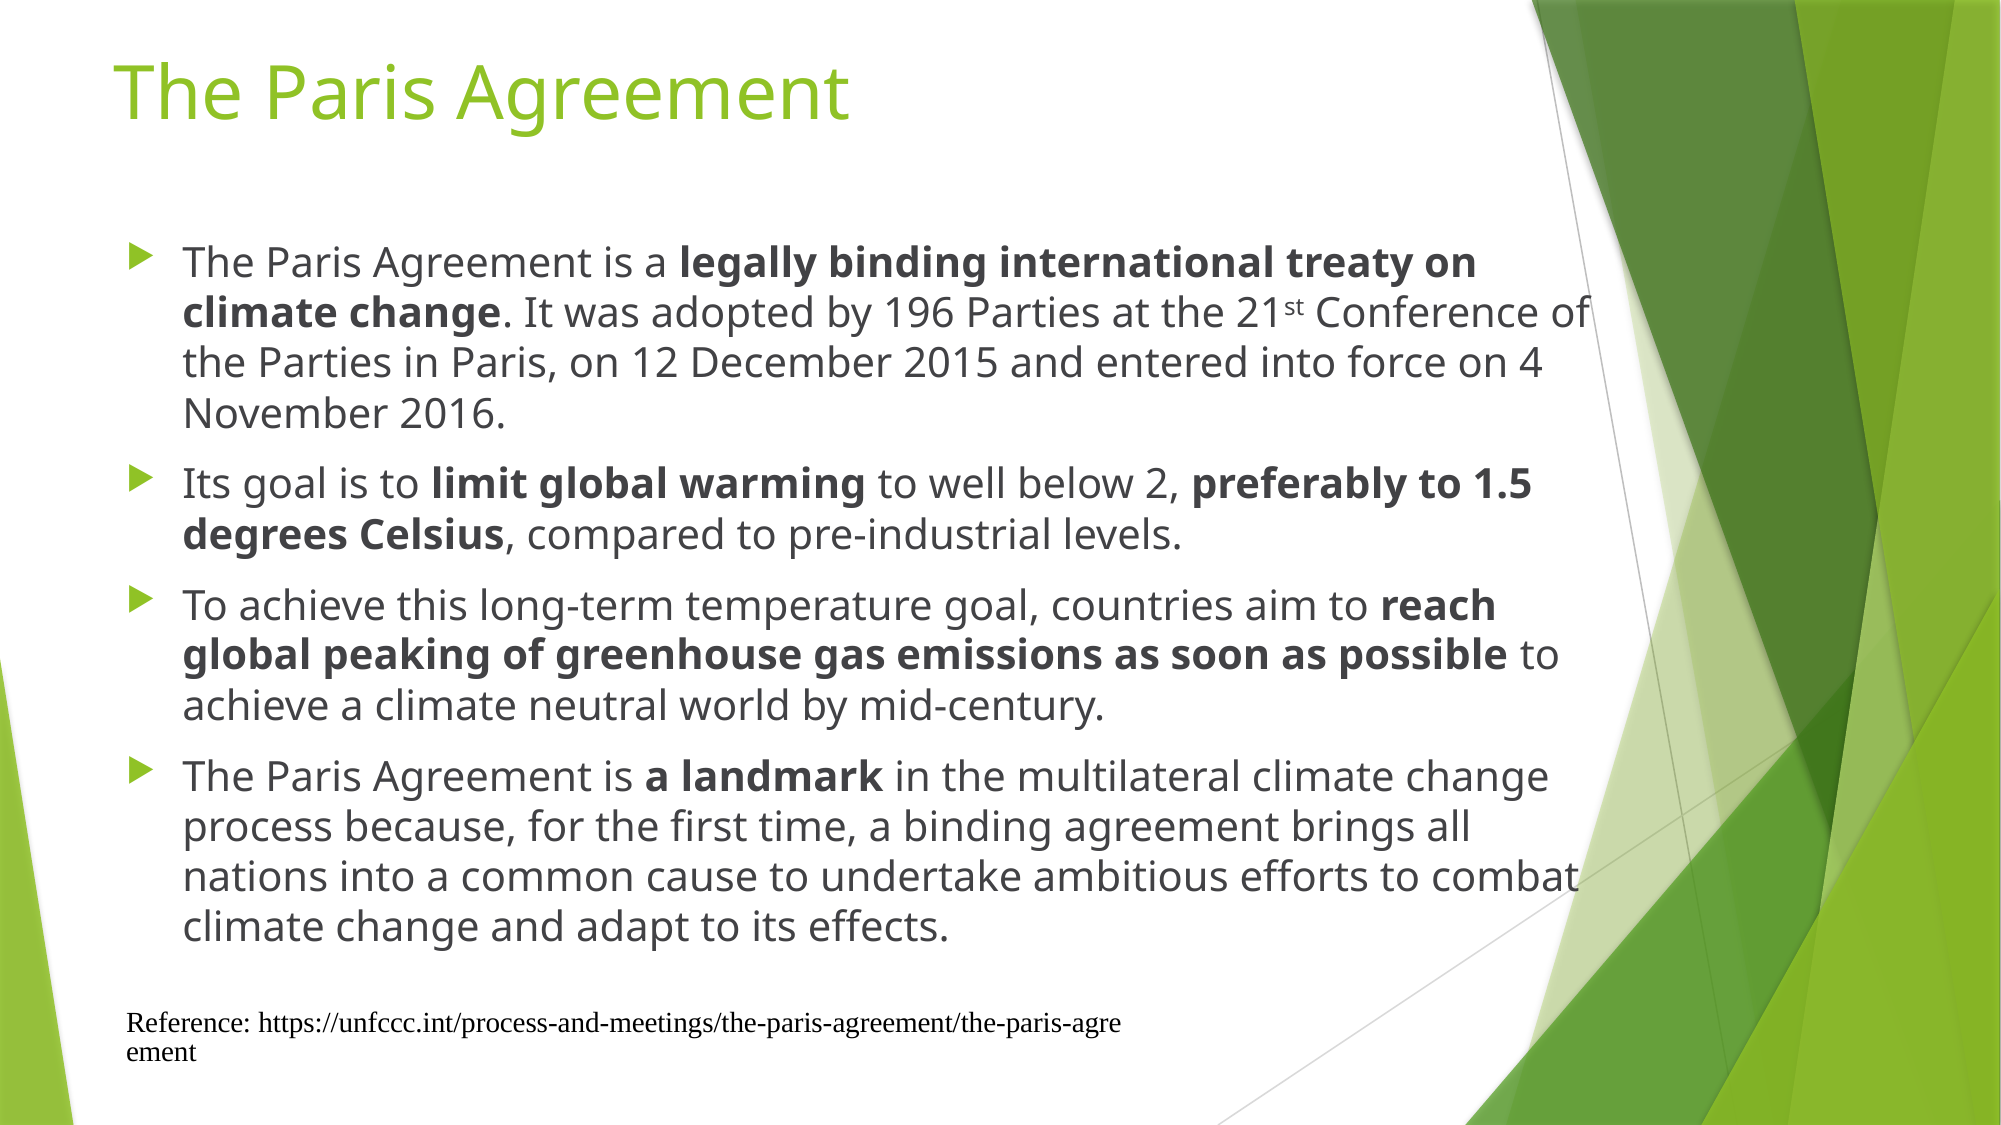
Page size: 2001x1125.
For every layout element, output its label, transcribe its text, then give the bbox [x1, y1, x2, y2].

list The Paris Agreement is a legally binding international treaty on climate change. It was adopted by 196 Parties at the 21st Conference of the Parties in Paris, on 12 December 2015 and entered into force on 4 November 2016. Its goal is to limit global warming to well below 2, preferably to 1.5 degrees Celsius, compared to pre-industrial levels. To achieve this long-term temperature goal, countries aim to reach global peaking of greenhouse gas emissions as soon as possible to achieve a climate neutral world by mid-century. The Paris Agreement is a landmark in the multilateral climate change process because, for the first time, a binding agreement brings all nations into a common cause to undertake ambitious efforts to combat climate change and adapt to its effects. [111, 157, 1631, 992]
title The Paris Agreement [98, 37, 1510, 158]
footer Reference: https://unfccc.int/process-and-meetings/the-paris-agreement/the-paris-agreement [111, 991, 1145, 1051]
